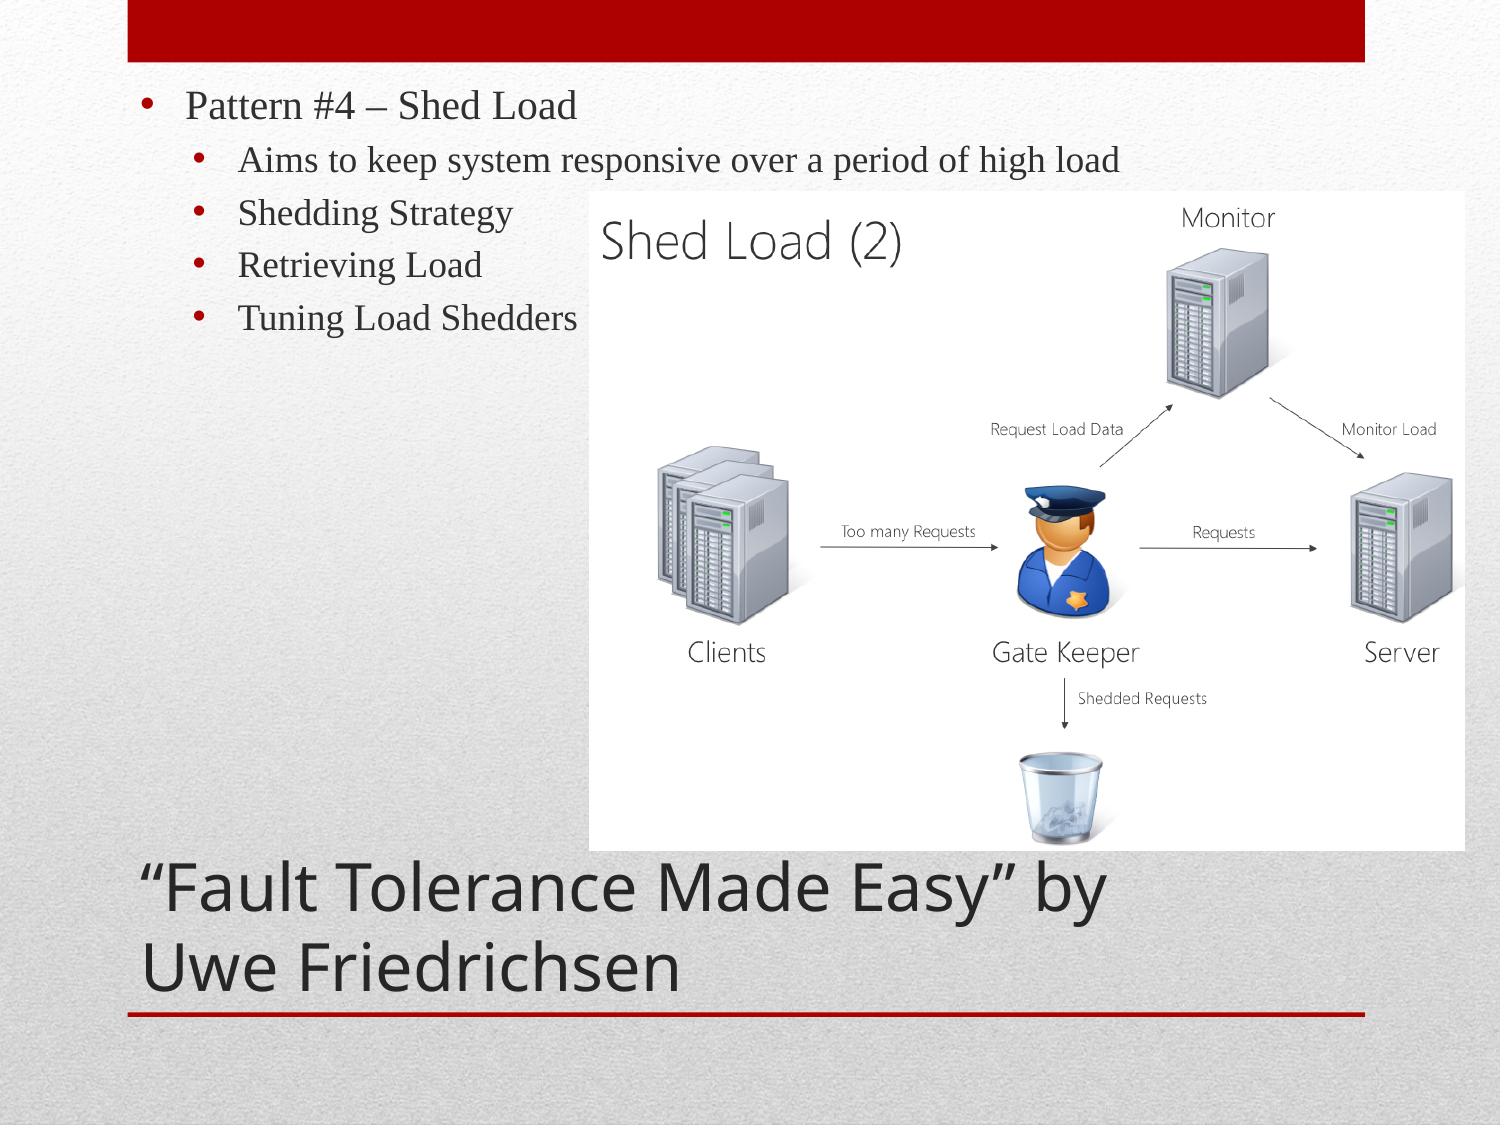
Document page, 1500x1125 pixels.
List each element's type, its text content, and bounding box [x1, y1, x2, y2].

list Pattern #4 – Shed Load Aims to keep system responsive over a period of high load Shedding Strategy Retrieving Load Tuning Load Shedders [125, 70, 1363, 851]
picture [588, 190, 1466, 851]
title “Fault Tolerance Made Easy” by Uwe Friedrichsen [125, 851, 1238, 1013]
